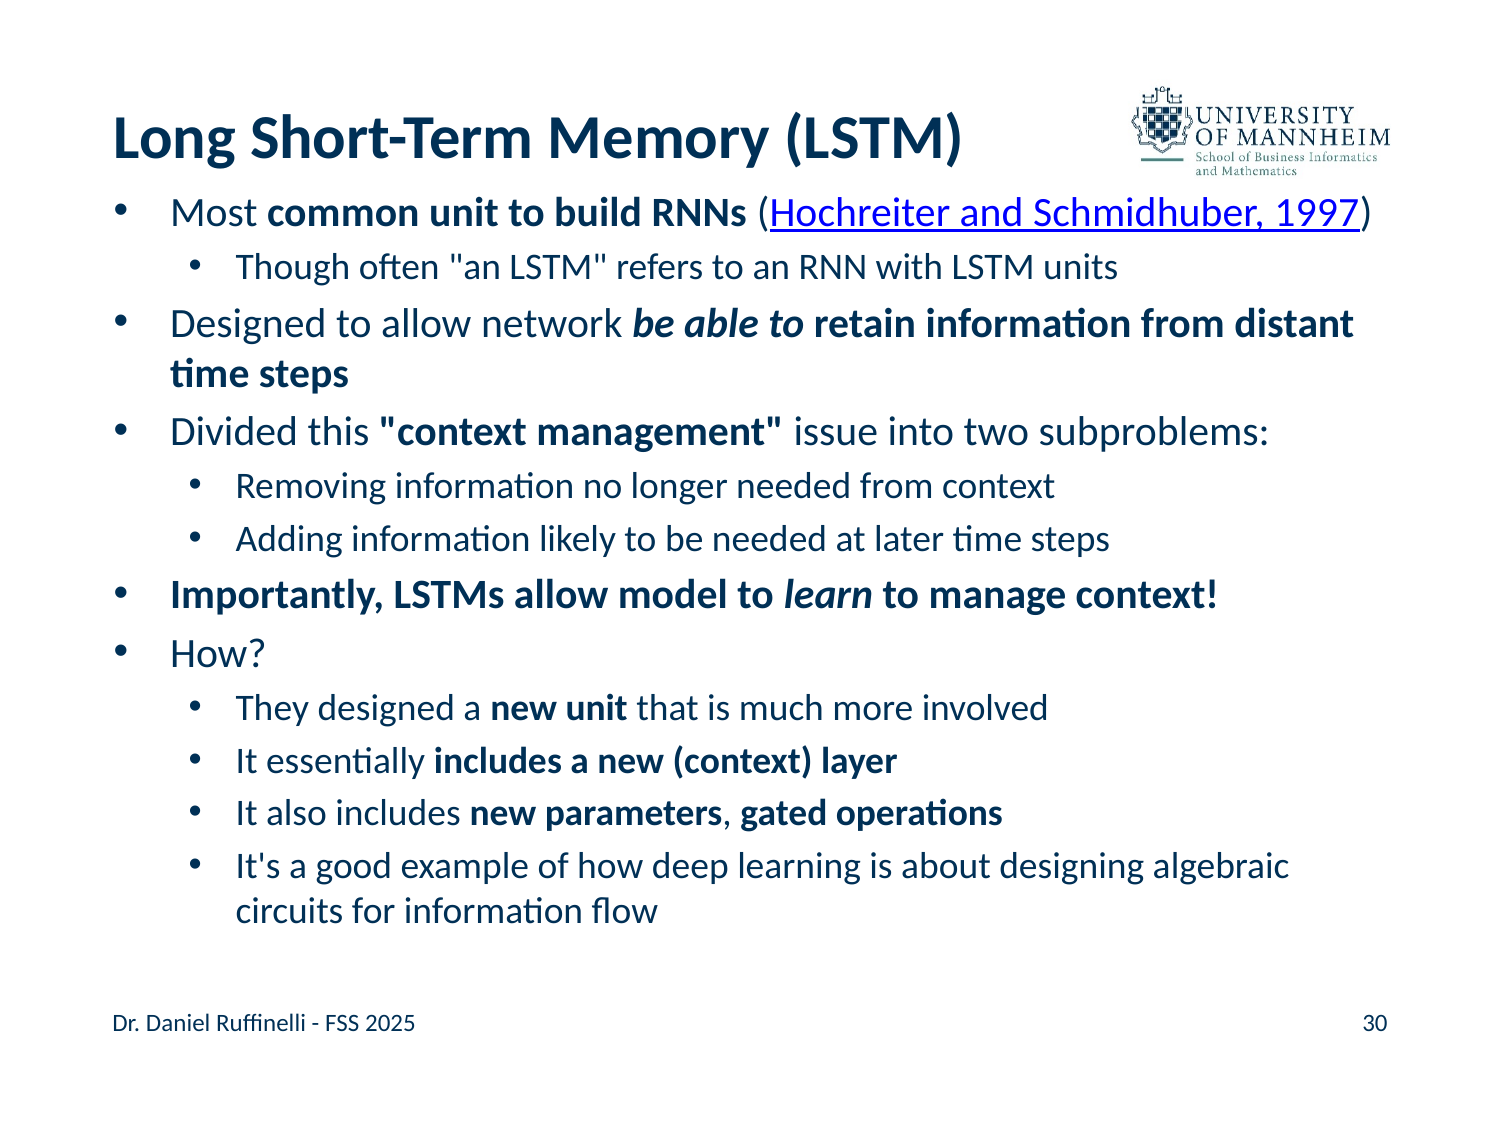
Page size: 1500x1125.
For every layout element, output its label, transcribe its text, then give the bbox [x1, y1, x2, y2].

title Long Short-Term Memory (LSTM) [113, 95, 1124, 169]
slide_number 30 [1214, 1006, 1388, 1036]
picture [1095, 57, 1426, 211]
list Most common unit to build RNNs (Hochreiter and Schmidhuber, 1997) Though often "an LSTM" refers to an RNN with LSTM units Designed to allow network be able to retain information from distant time steps Divided this "context management" issue into two subproblems: Removing information no longer needed from context Adding information likely to be needed at later time steps Importantly, LSTMs allow model to learn to manage context! How? They designed a new unit that is much more involved It essentially includes a new (context) layer It also includes new parameters, gated operations It's a good example of how deep learning is about designing algebraic circuits for information flow [113, 184, 1395, 995]
footer Dr. Daniel Ruffinelli - FSS 2025 [112, 1006, 588, 1036]
